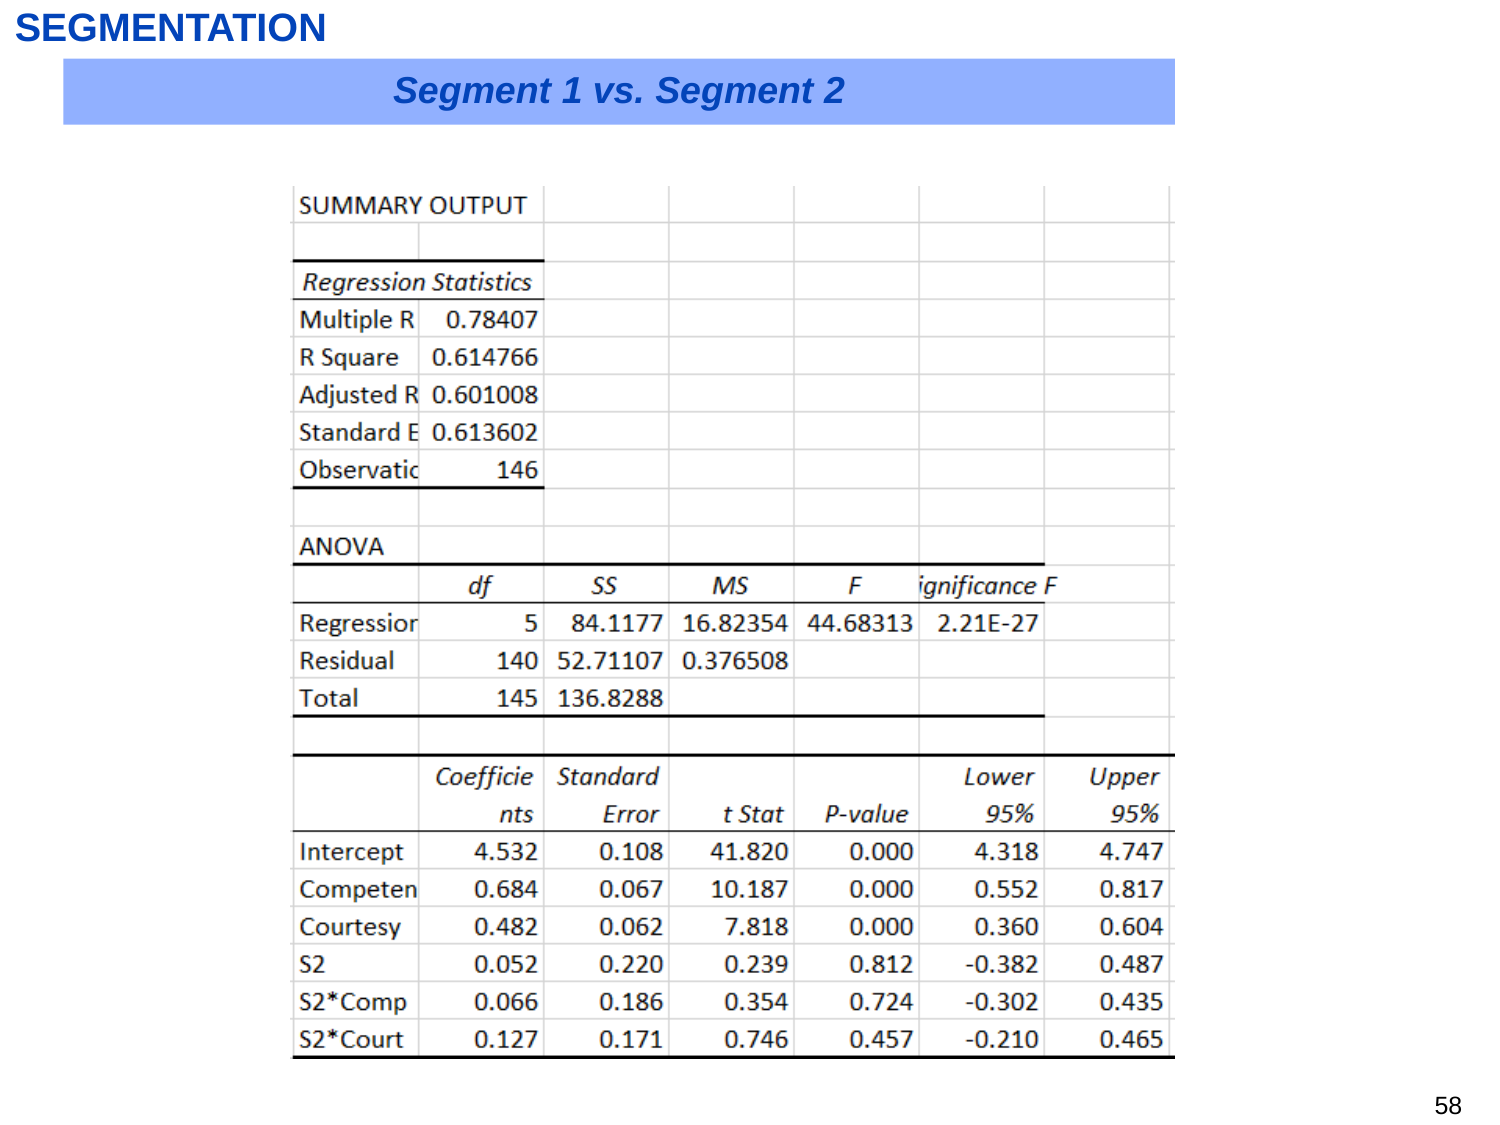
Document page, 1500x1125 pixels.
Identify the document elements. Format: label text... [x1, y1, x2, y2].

slide_number 57 [1149, 1089, 1463, 1121]
text_box Segment 1 vs. Segment 2 [63, 58, 1175, 125]
picture [290, 186, 1176, 1059]
text_box SEGMENTATION [0, 0, 1443, 43]
